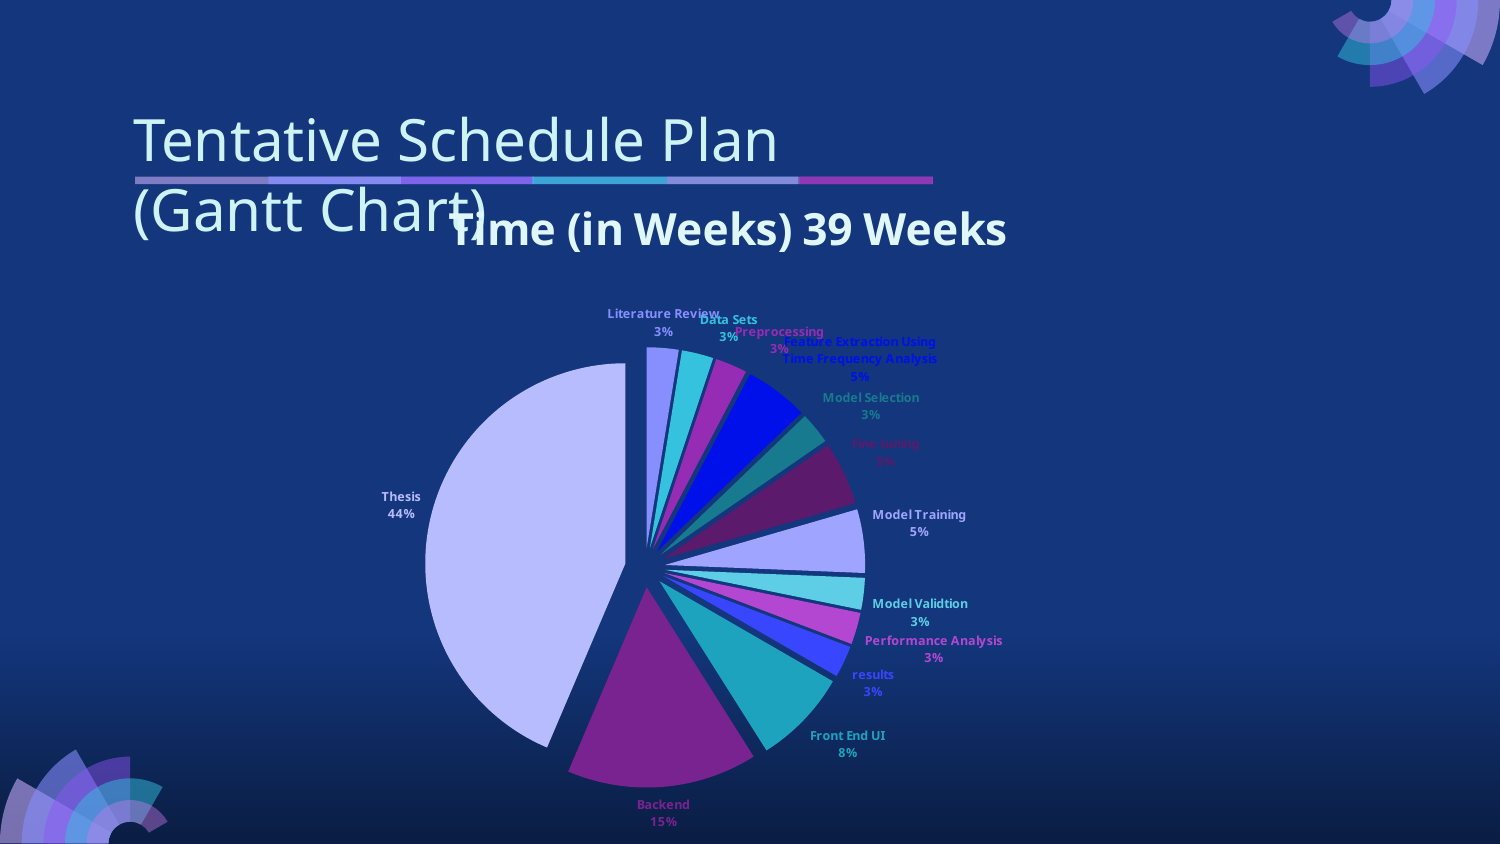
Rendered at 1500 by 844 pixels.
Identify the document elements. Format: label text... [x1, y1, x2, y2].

title Tentative Schedule Plan (Gantt Chart) [118, 88, 524, 183]
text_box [529, 0, 538, 182]
chart [267, 183, 1121, 844]
title Tentative Schedule Plan (Gantt Chart) [543, 88, 971, 182]
